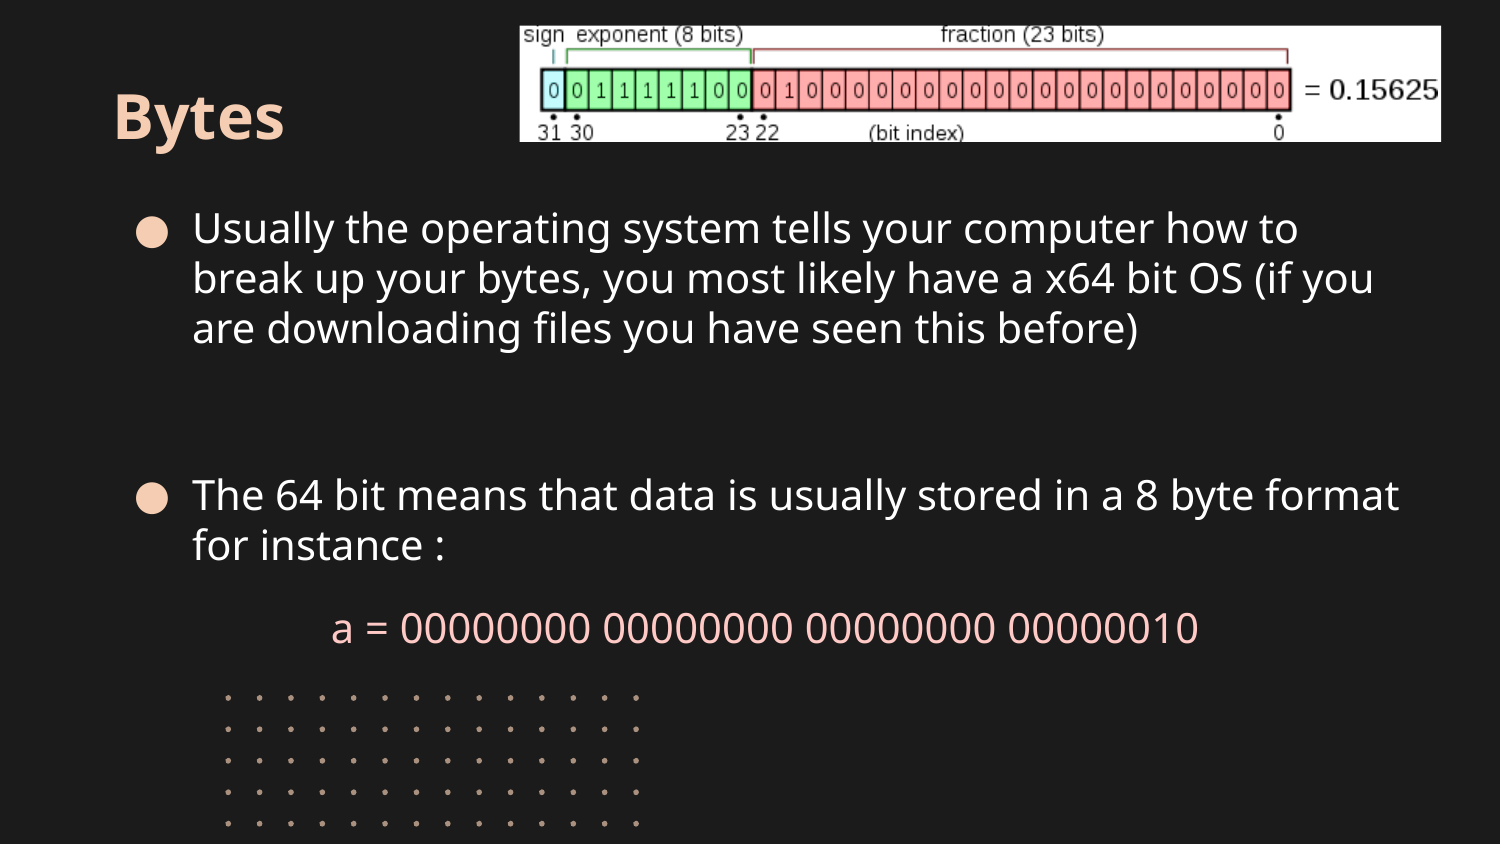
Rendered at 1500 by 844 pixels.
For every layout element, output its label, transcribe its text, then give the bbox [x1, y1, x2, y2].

title Bytes [97, 61, 885, 156]
picture [520, 25, 1438, 142]
list Usually the operating system tells your computer how to break up your bytes, you most likely have a x64 bit OS (if you are downloading files you have seen this before) The 64 bit means that data is usually stored in a 8 byte format for instance : a = 00000000 00000000 00000000 00000010 [102, 186, 1429, 683]
